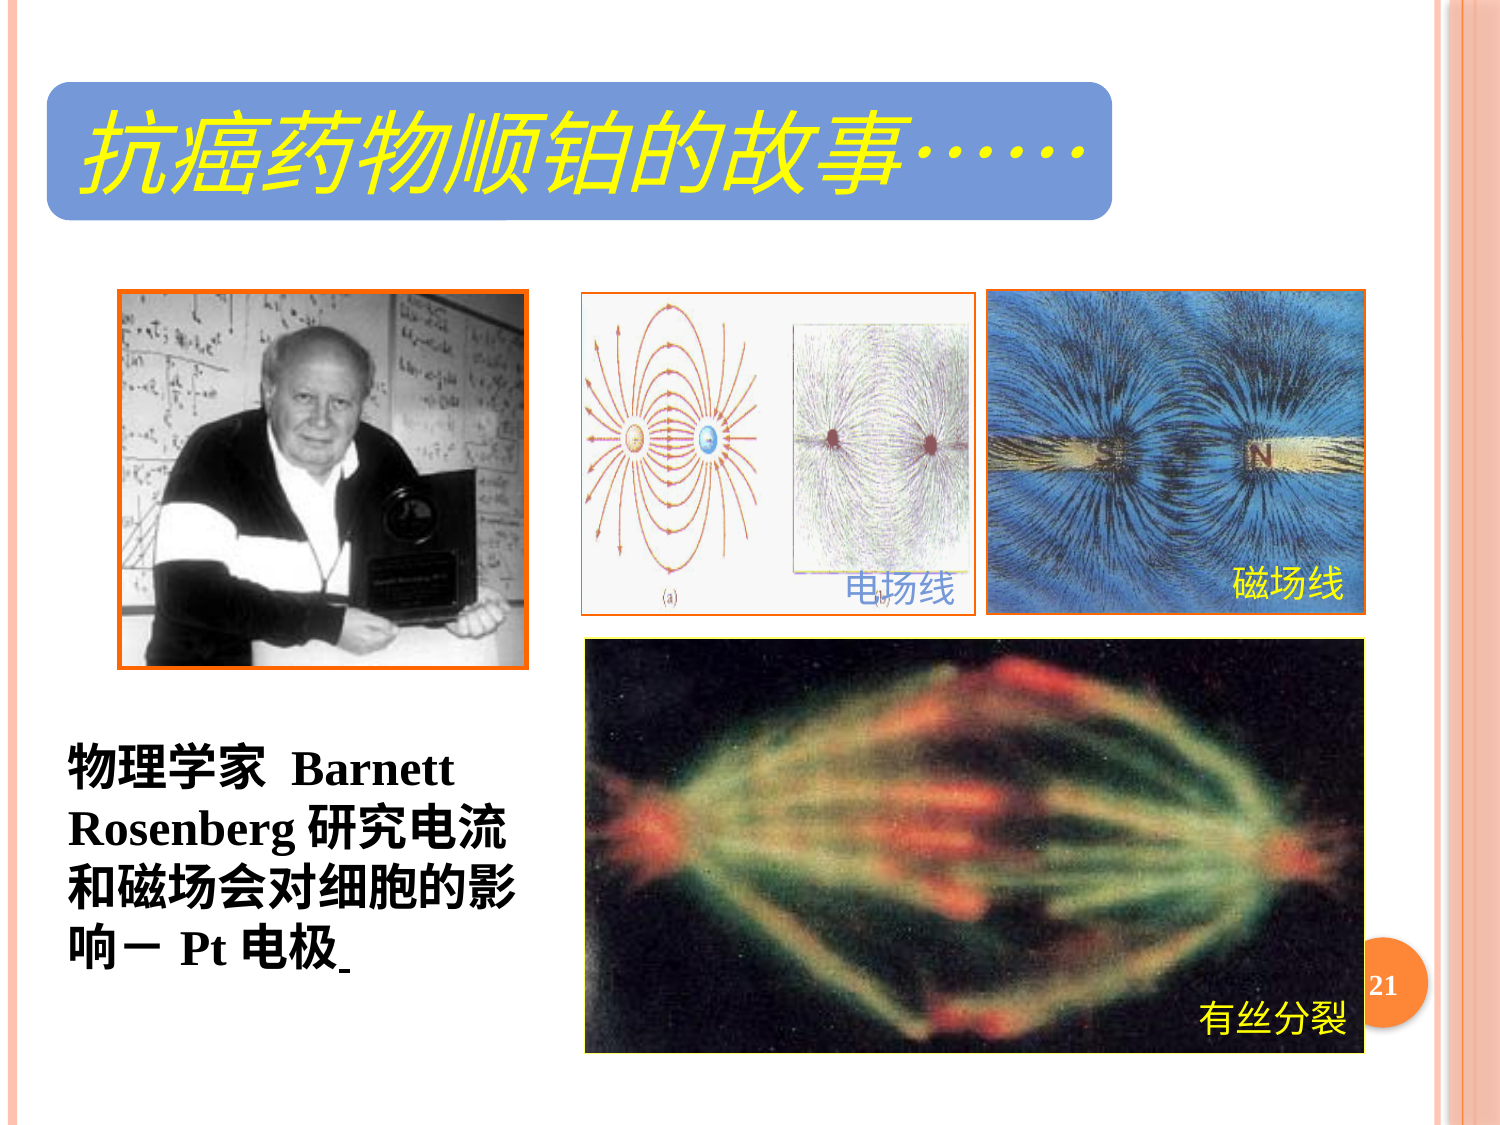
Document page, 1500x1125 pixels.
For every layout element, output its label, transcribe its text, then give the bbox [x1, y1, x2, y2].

text_box 物理学家 Barnett Rosenberg研究电流和磁场会对细胞的影响－Pt电极 [53, 727, 554, 983]
text_box 抗癌药物顺铂的故事…… [46, 82, 1113, 221]
picture [986, 290, 1365, 614]
text_box [1371, 940, 1434, 1026]
picture [581, 292, 975, 615]
picture [121, 293, 525, 667]
picture [584, 638, 1365, 1054]
